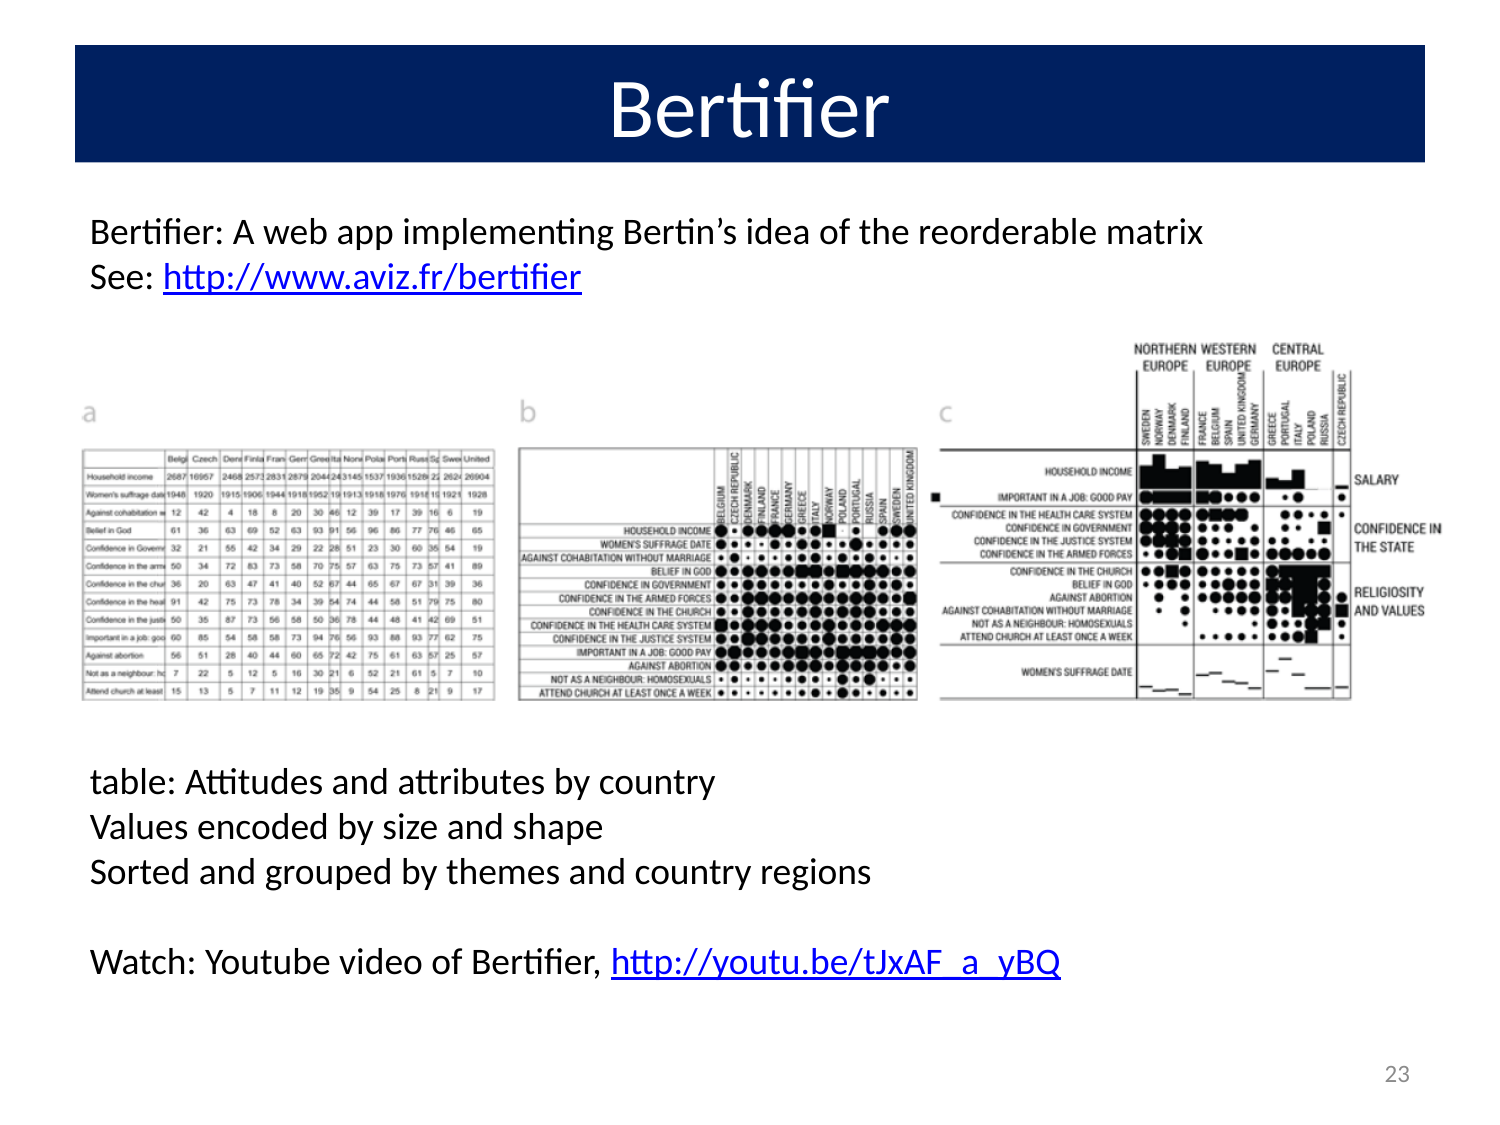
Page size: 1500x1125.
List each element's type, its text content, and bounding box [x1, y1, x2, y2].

picture [74, 337, 1449, 712]
slide_number 23 [1074, 1042, 1425, 1103]
text_box table: Attitudes and attributes by country Values encoded by size and shape Sorted and grouped by themes and country regions Watch: Youtube video of Bertifier, http://youtu.be/tJxAF_a_yBQ [75, 749, 1175, 990]
text_box Bertifier: A web app implementing Bertin’s idea of the reorderable matrix See: http://www.aviz.fr/bertifier [74, 199, 1425, 305]
title Bertifier [75, 45, 1425, 163]
